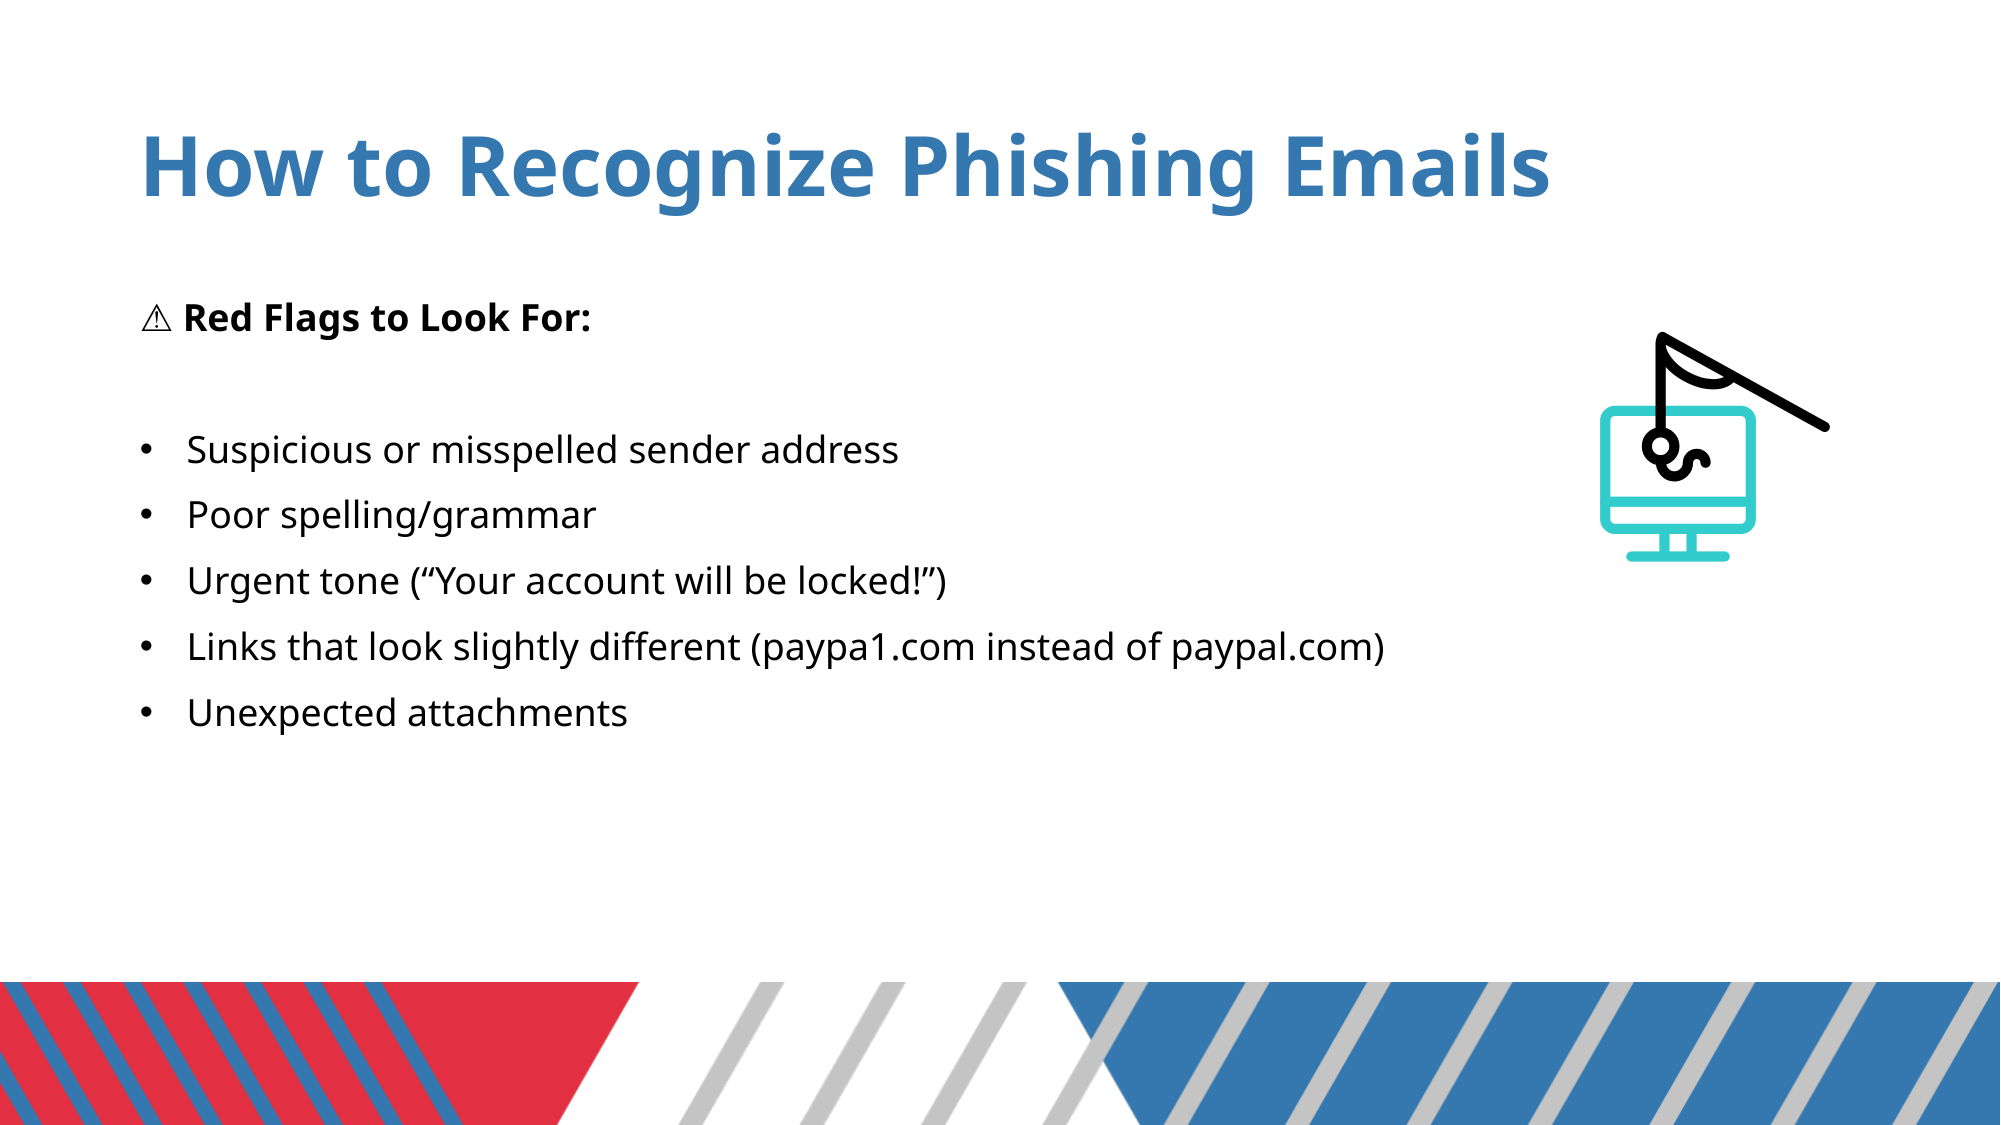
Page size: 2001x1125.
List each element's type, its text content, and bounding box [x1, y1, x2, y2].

list ⚠️ Red Flags to Look For: Suspicious or misspelled sender address Poor spelling/grammar Urgent tone (“Your account will be locked!”) Links that look slightly different (paypa1.com instead of paypal.com) Unexpected attachments [125, 286, 1875, 839]
picture [1555, 286, 1875, 607]
picture [0, 982, 2000, 1125]
title How to Recognize Phishing Emails [125, 117, 1863, 224]
